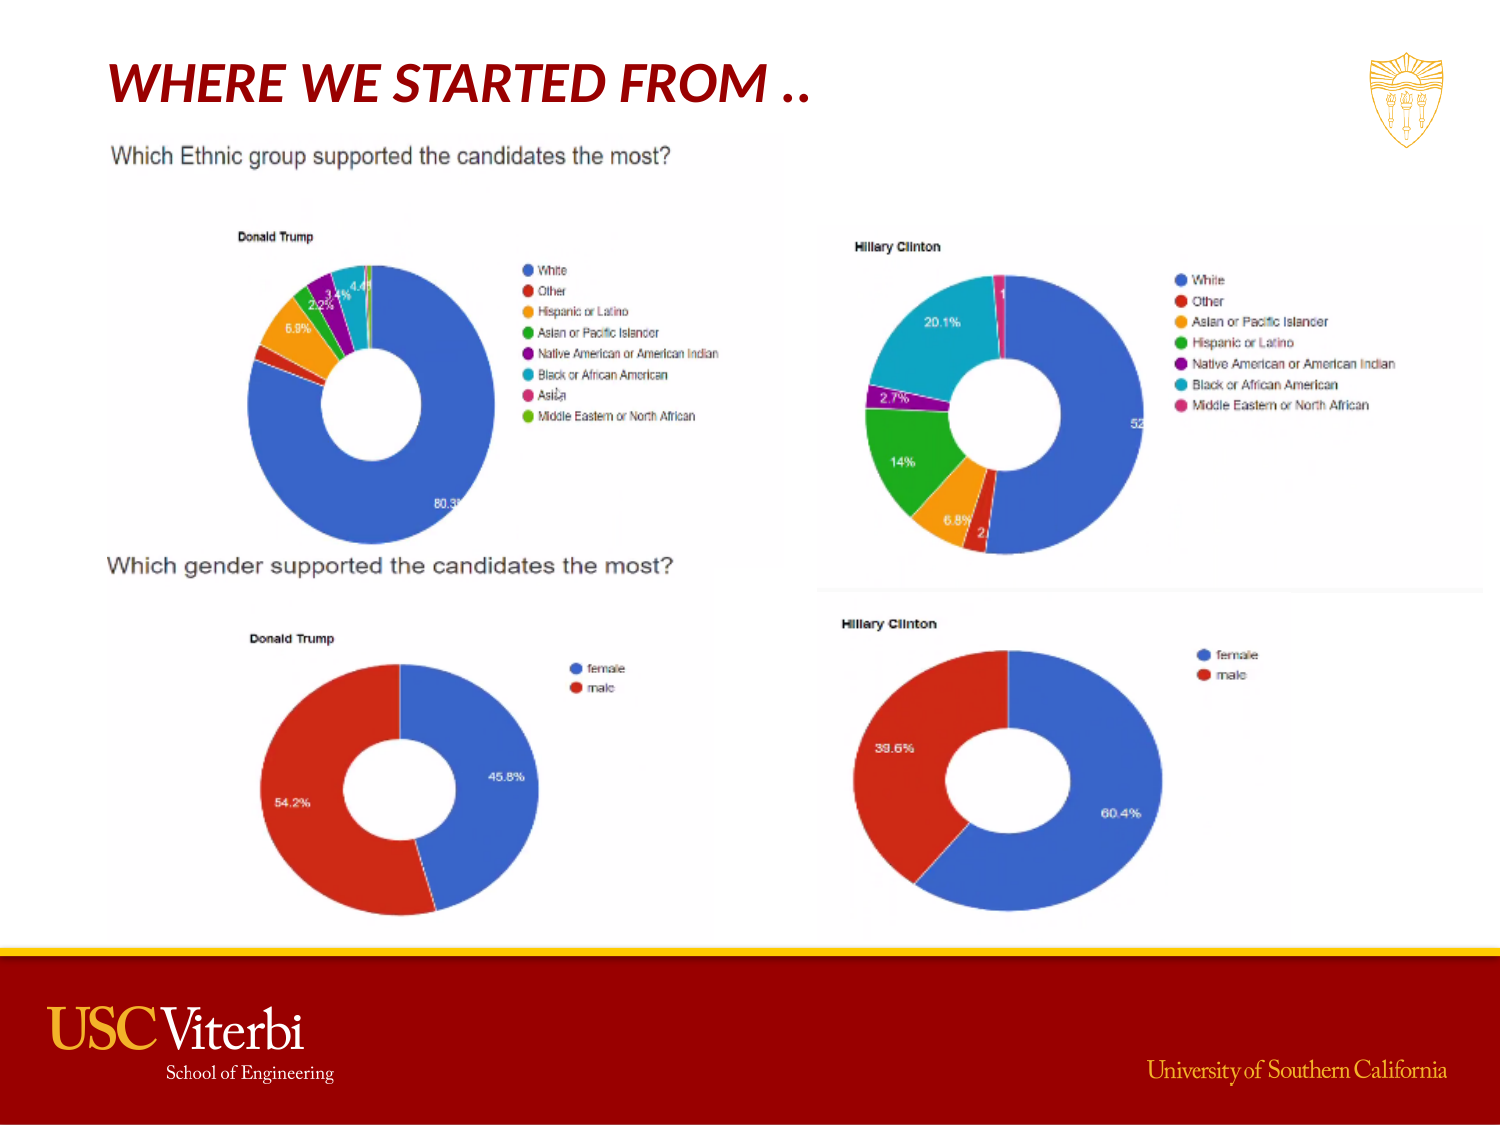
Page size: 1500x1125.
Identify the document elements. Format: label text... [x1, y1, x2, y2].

picture [1345, 39, 1468, 162]
picture [47, 1006, 334, 1084]
picture [817, 225, 1484, 943]
text_box WHERE WE STARTED FROM .. [92, 37, 1327, 122]
picture [106, 132, 784, 942]
picture [1147, 1059, 1447, 1086]
